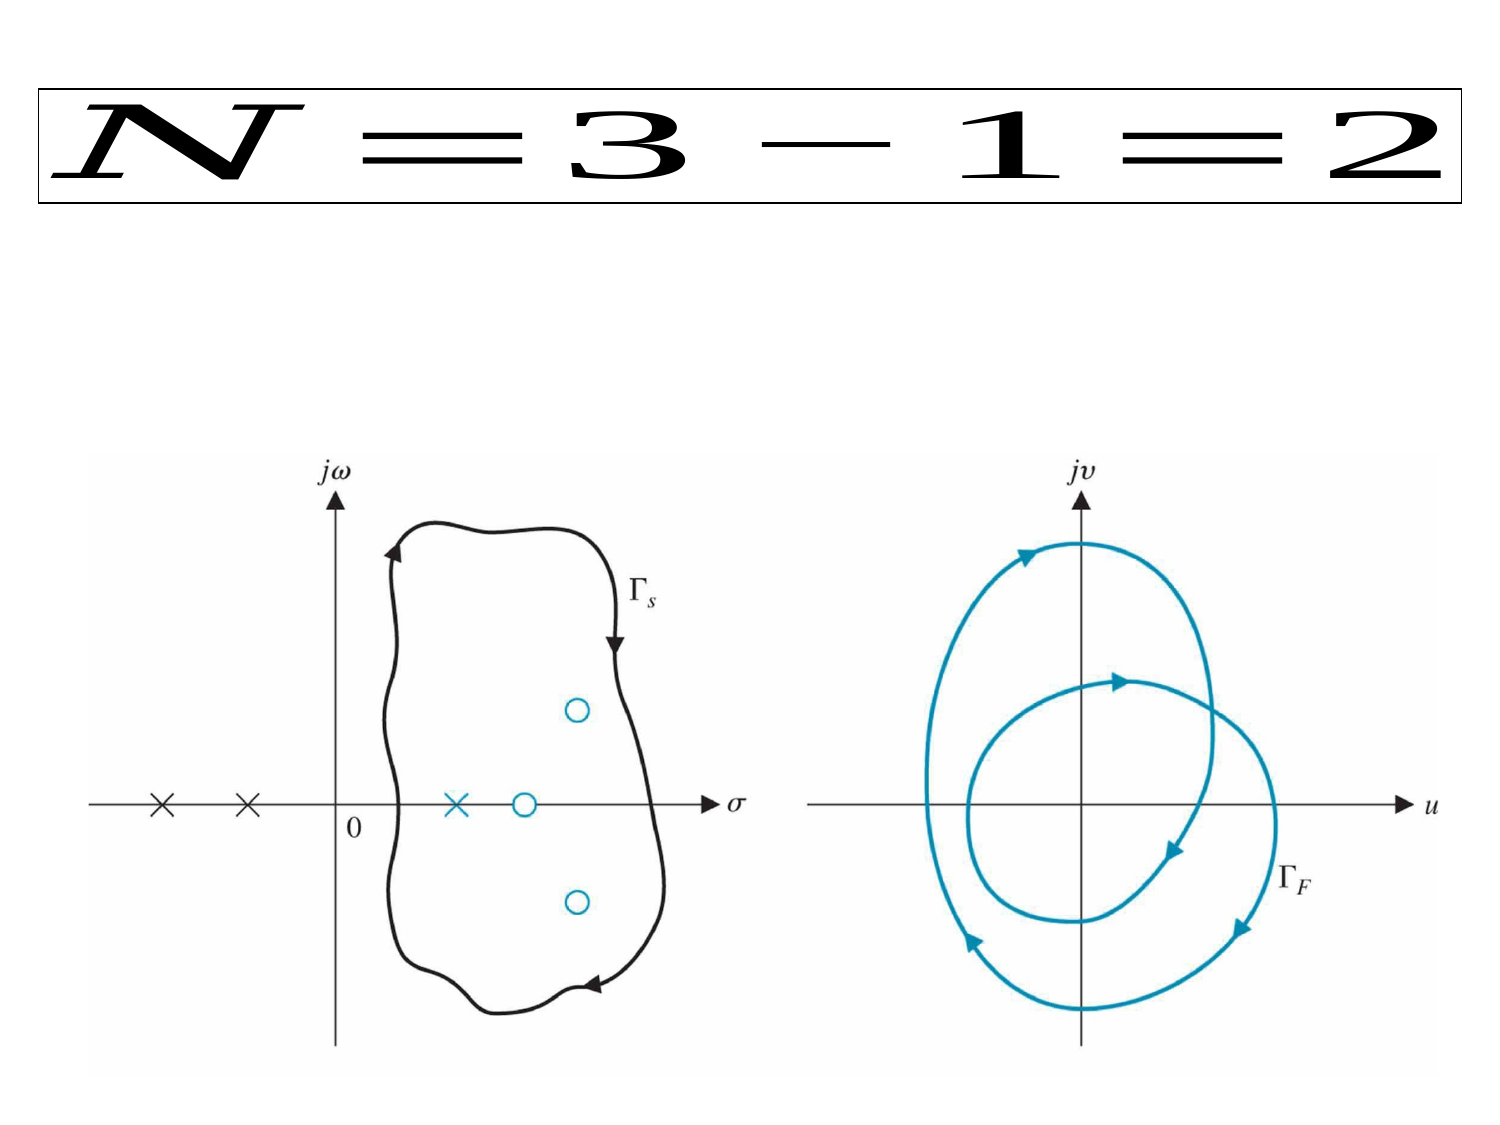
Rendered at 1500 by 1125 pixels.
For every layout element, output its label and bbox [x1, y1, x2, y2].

picture [88, 453, 1439, 1077]
